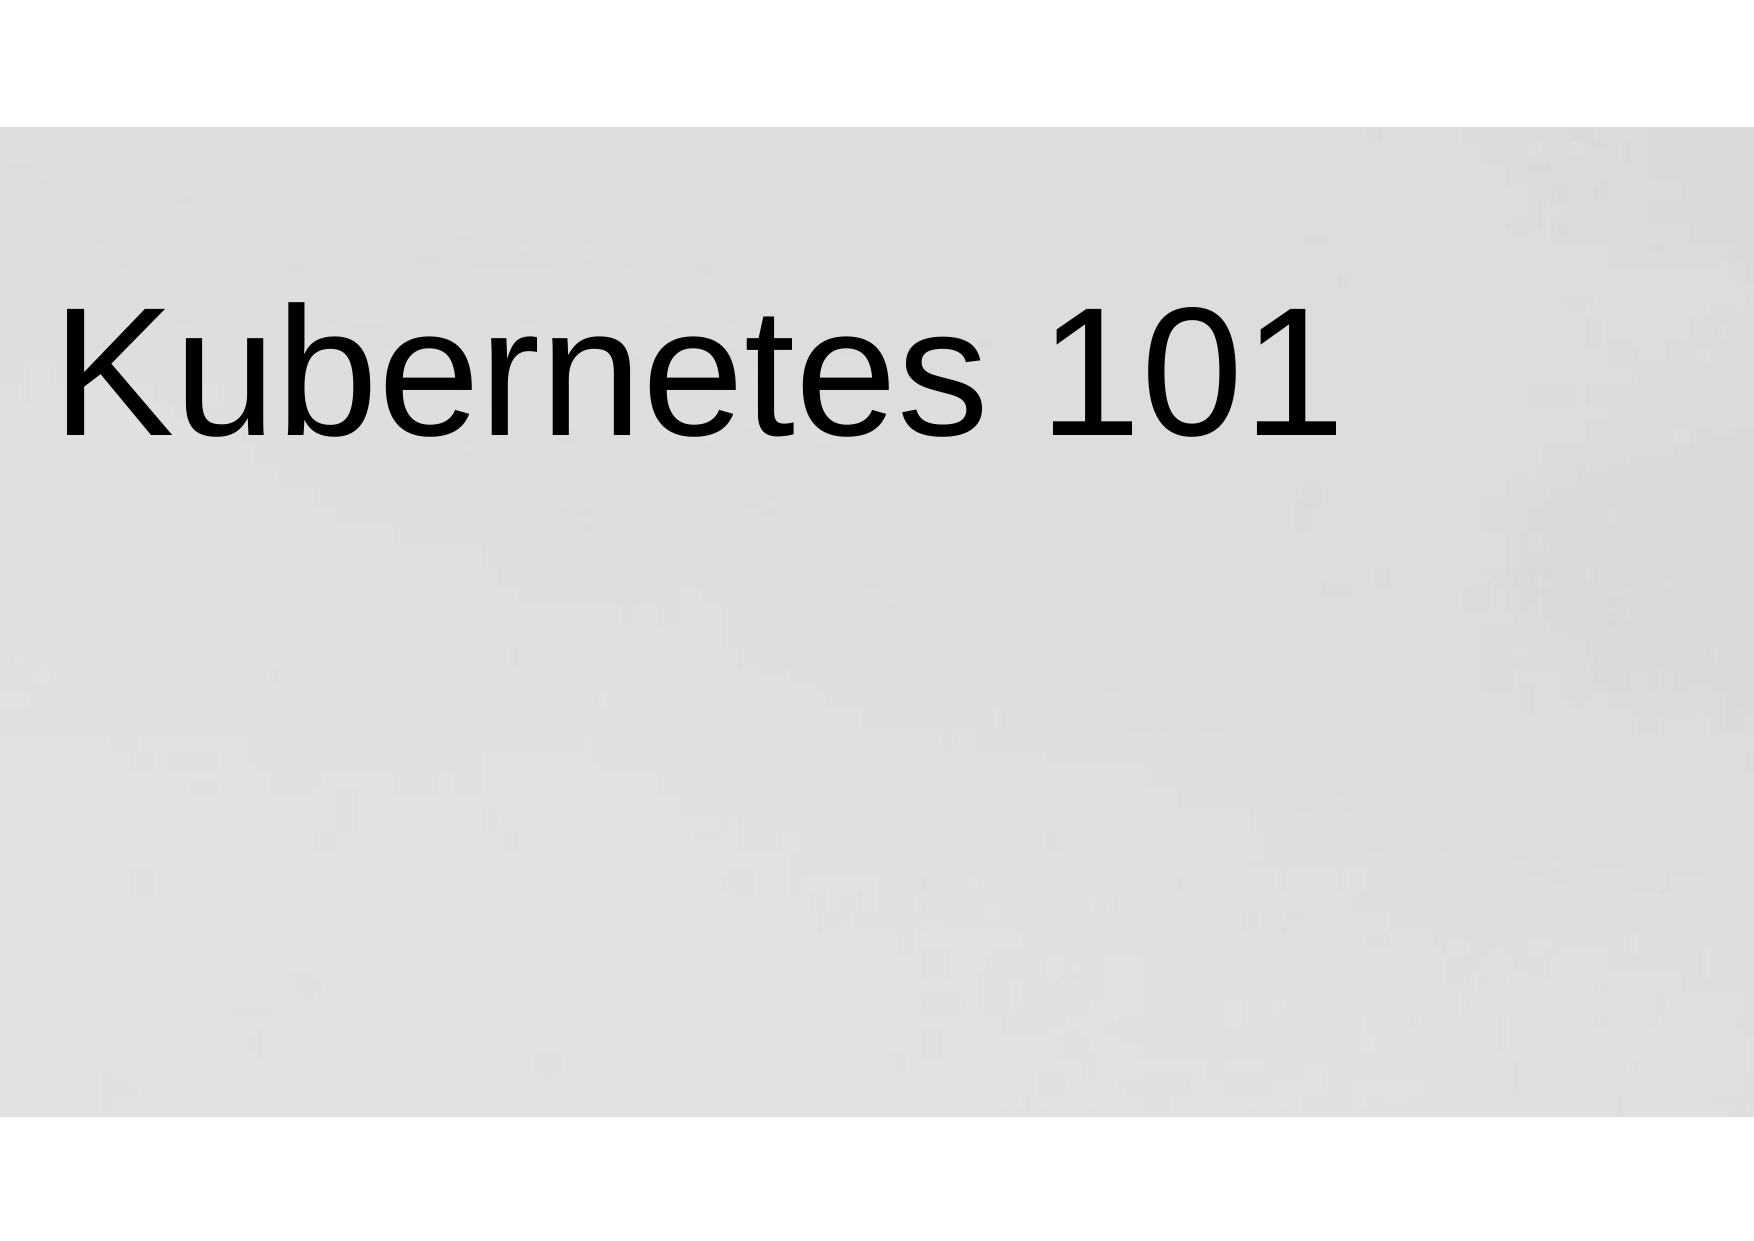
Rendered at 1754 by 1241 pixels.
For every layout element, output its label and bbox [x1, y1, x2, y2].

picture [0, 127, 1754, 1117]
